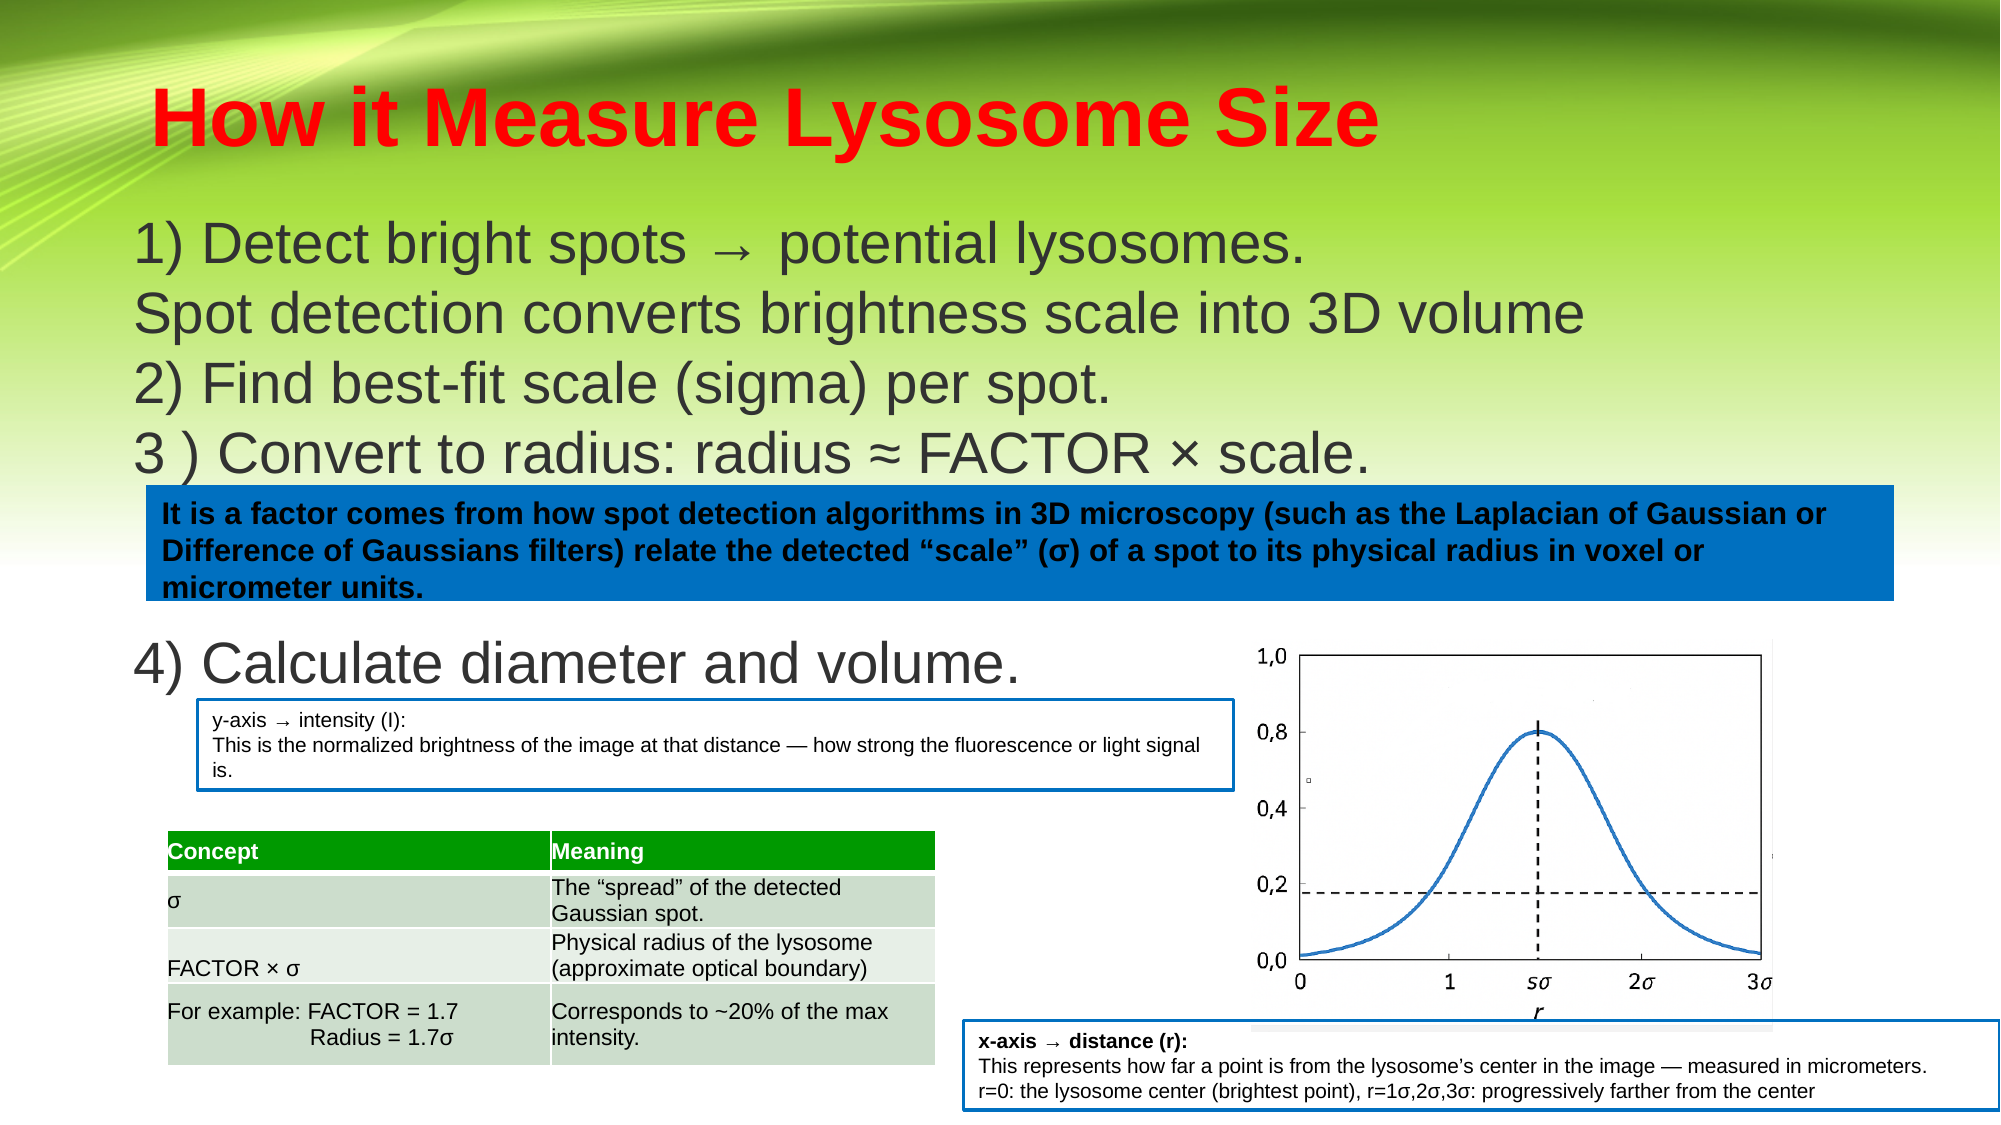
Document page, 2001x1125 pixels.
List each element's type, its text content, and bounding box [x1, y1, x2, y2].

table_header Concept [168, 831, 550, 870]
table_cell Physical radius of the lysosome (approximate optical boundary) [552, 929, 935, 982]
text_box It is a factor comes from how spot detection algorithms in 3D microscopy (such as the Laplacian of Gaussian or Difference of Gaussians filters) relate the detected “scale” (σ) of a spot to its physical radius in voxel or micrometer units. [146, 485, 1894, 601]
table_cell Corresponds to ~20% of the max intensity. [552, 984, 935, 1065]
text_box y-axis → intensity (I): This is the normalized brightness of the image at that distance — how strong the fluorescence or light signal is. [197, 699, 1234, 790]
table_cell FACTOR × σ [168, 929, 550, 982]
text_box x-axis → distance (r): This represents how far a point is from the lysosome’s center in the image — measured in micrometers. r=0: the lysosome center (brightest point), r=1σ,2σ,3σ: progressively farther from the center [963, 1020, 2000, 1111]
table_cell For example: FACTOR = 1.7 Radius = 1.7σ [168, 984, 550, 1065]
table_cell σ [168, 876, 550, 927]
table_header Meaning [552, 831, 935, 870]
text_box 1) Detect bright spots → potential lysosomes. Spot detection converts brightness scale into 3D volume 2) Find best-fit scale (sigma) per spot. 3 ) Convert to radius: radius ≈ FACTOR × scale. 4) Calculate diameter and volume. [118, 153, 1604, 703]
text_box How it Measure Lysosome Size [135, 10, 1397, 153]
table_cell The “spread” of the detected Gaussian spot. [552, 876, 935, 927]
picture [0, 0, 2000, 1125]
